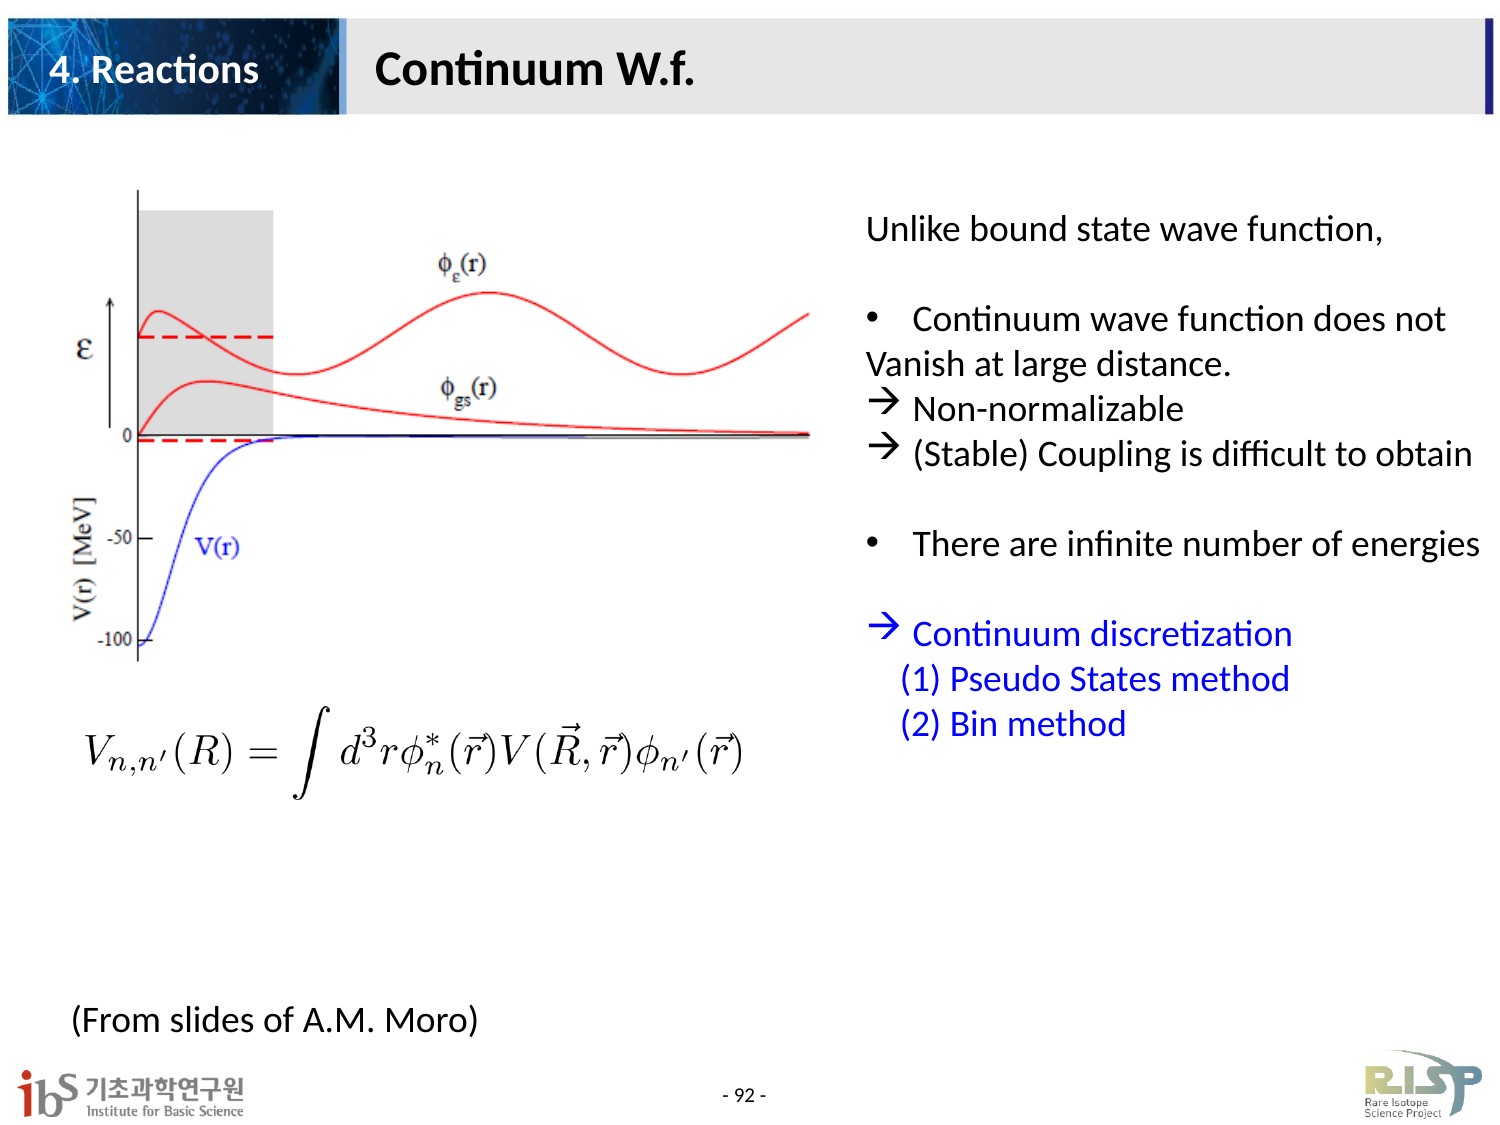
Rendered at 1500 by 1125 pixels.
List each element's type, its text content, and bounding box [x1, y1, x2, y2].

text_box (From slides of A.M. Moro) [55, 987, 495, 1048]
picture [85, 706, 741, 800]
text_box Unlike bound state wave function, Continuum wave function does not Vanish at large distance. Non-normalizable (Stable) Coupling is difficult to obtain There are infinite number of energies Continuum discretization (1) Pseudo States method (2) Bin method [851, 196, 1497, 751]
picture [31, 151, 854, 679]
picture [2, 10, 1500, 130]
picture [1364, 1049, 1482, 1119]
picture [17, 1070, 243, 1117]
